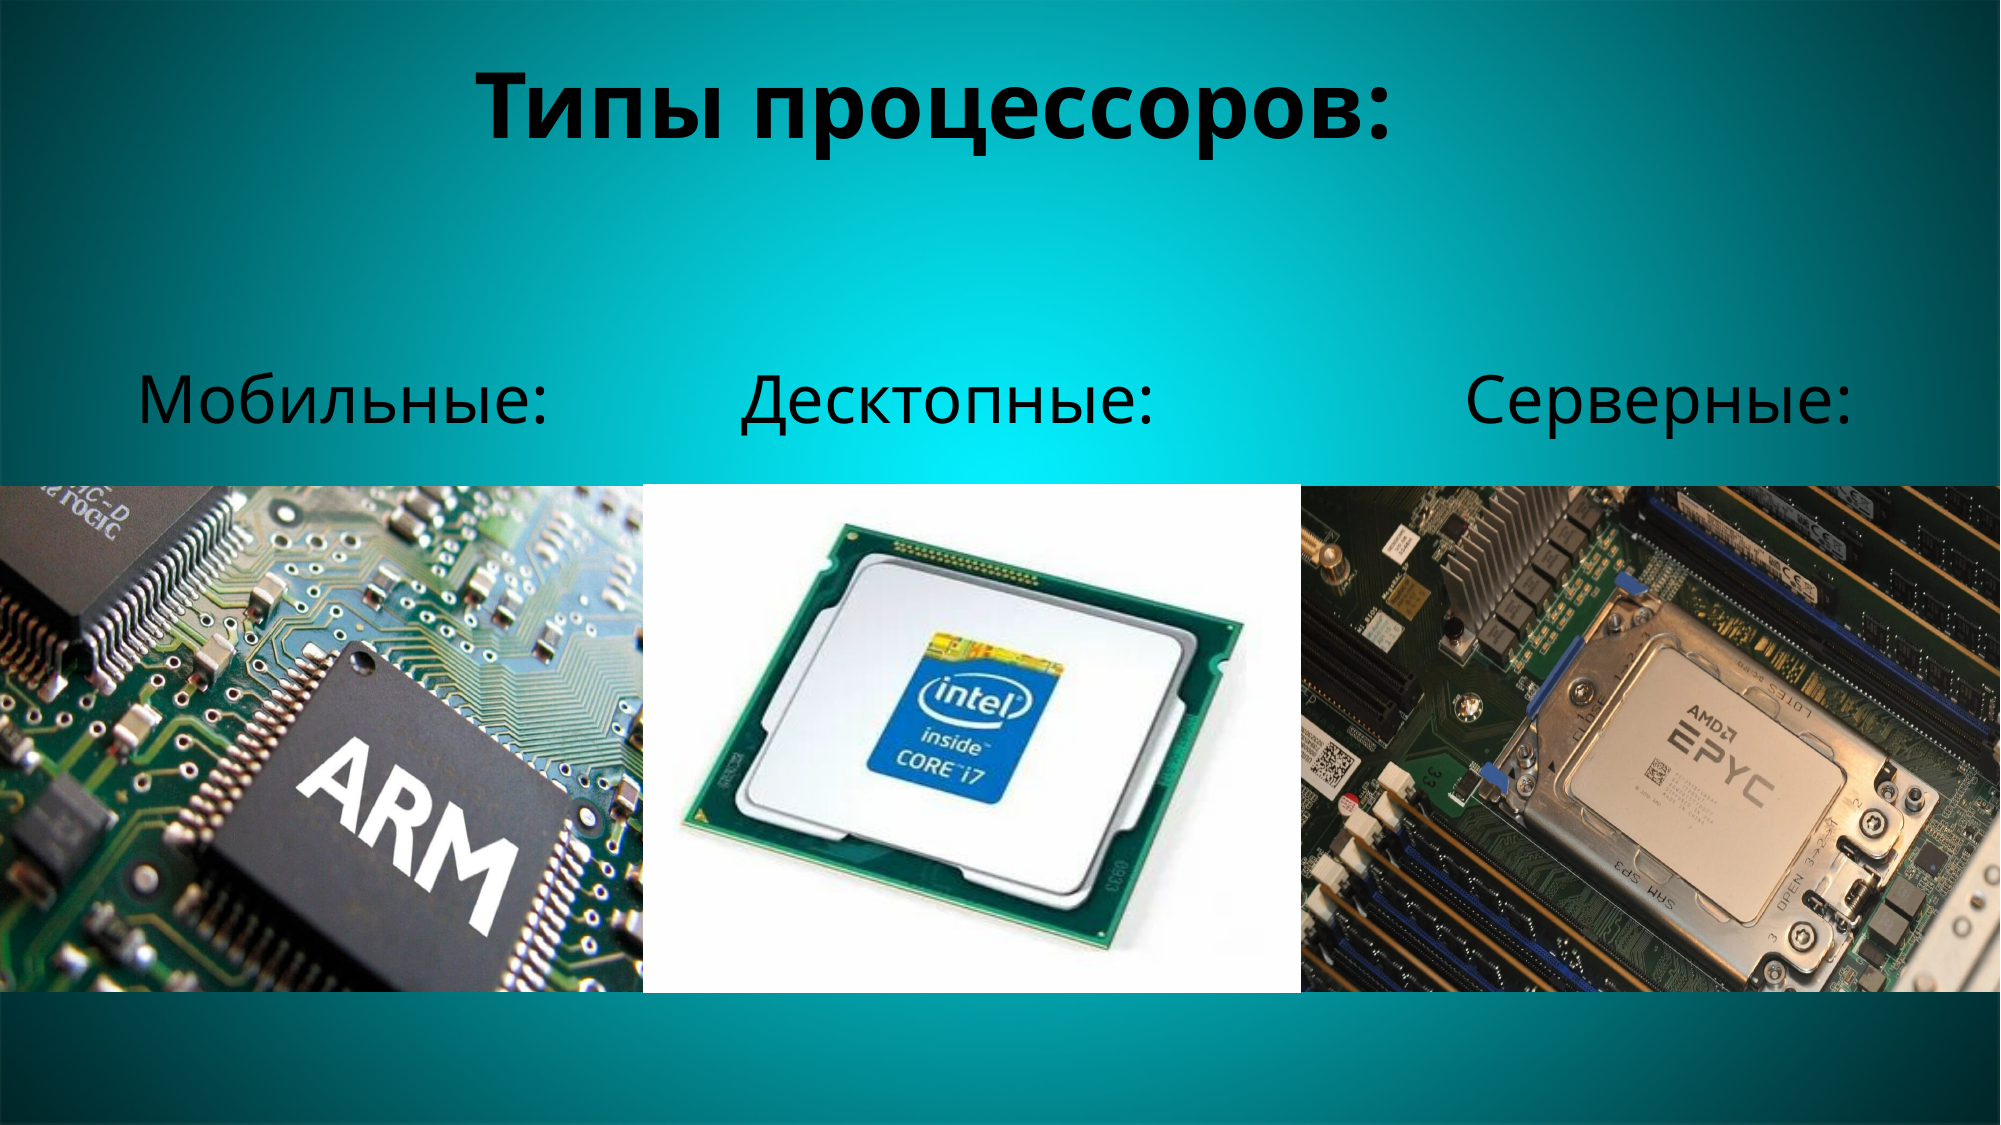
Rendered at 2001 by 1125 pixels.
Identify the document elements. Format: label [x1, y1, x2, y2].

picture [0, 0, 2000, 1125]
list [643, 484, 1301, 993]
